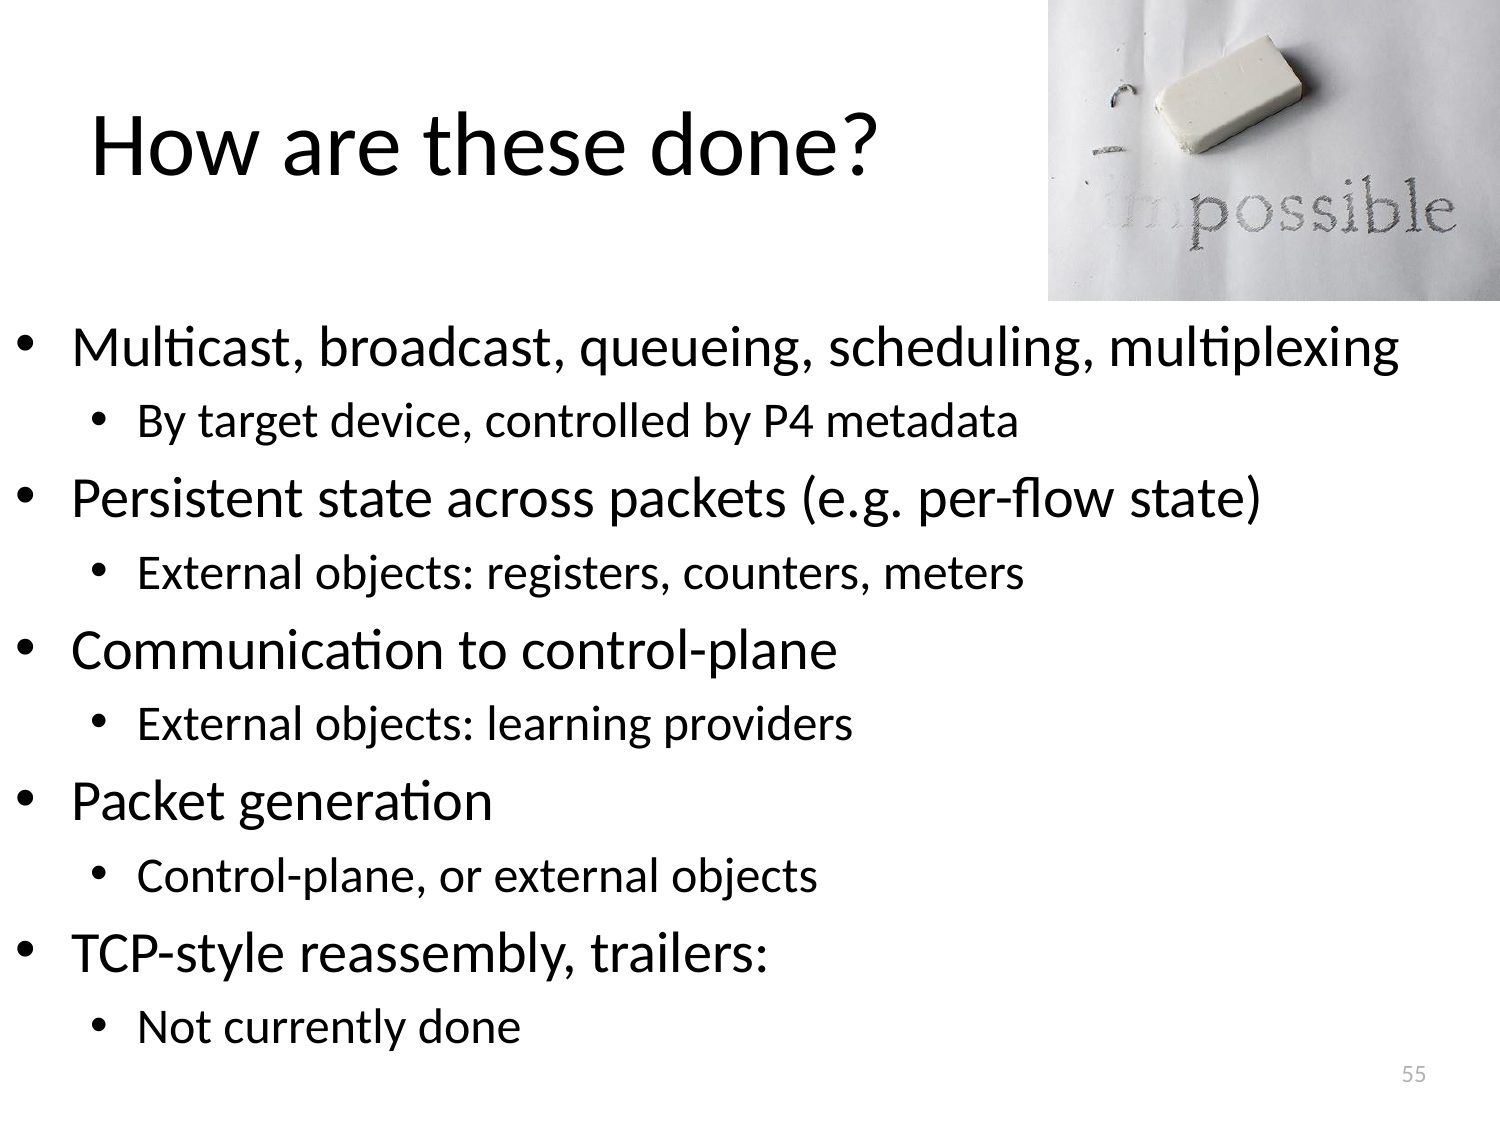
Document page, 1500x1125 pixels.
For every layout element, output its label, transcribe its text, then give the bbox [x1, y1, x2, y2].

title How are these done? [75, 45, 1043, 233]
slide_number 55 [1285, 1042, 1442, 1103]
list Multicast, broadcast, queueing, scheduling, multiplexing By target device, controlled by P4 metadata Persistent state across packets (e.g. per-flow state) External objects: registers, counters, meters Communication to control-plane External objects: learning providers Packet generation Control-plane, or external objects TCP-style reassembly, trailers: Not currently done [0, 300, 1500, 1080]
picture [1048, 0, 1500, 301]
